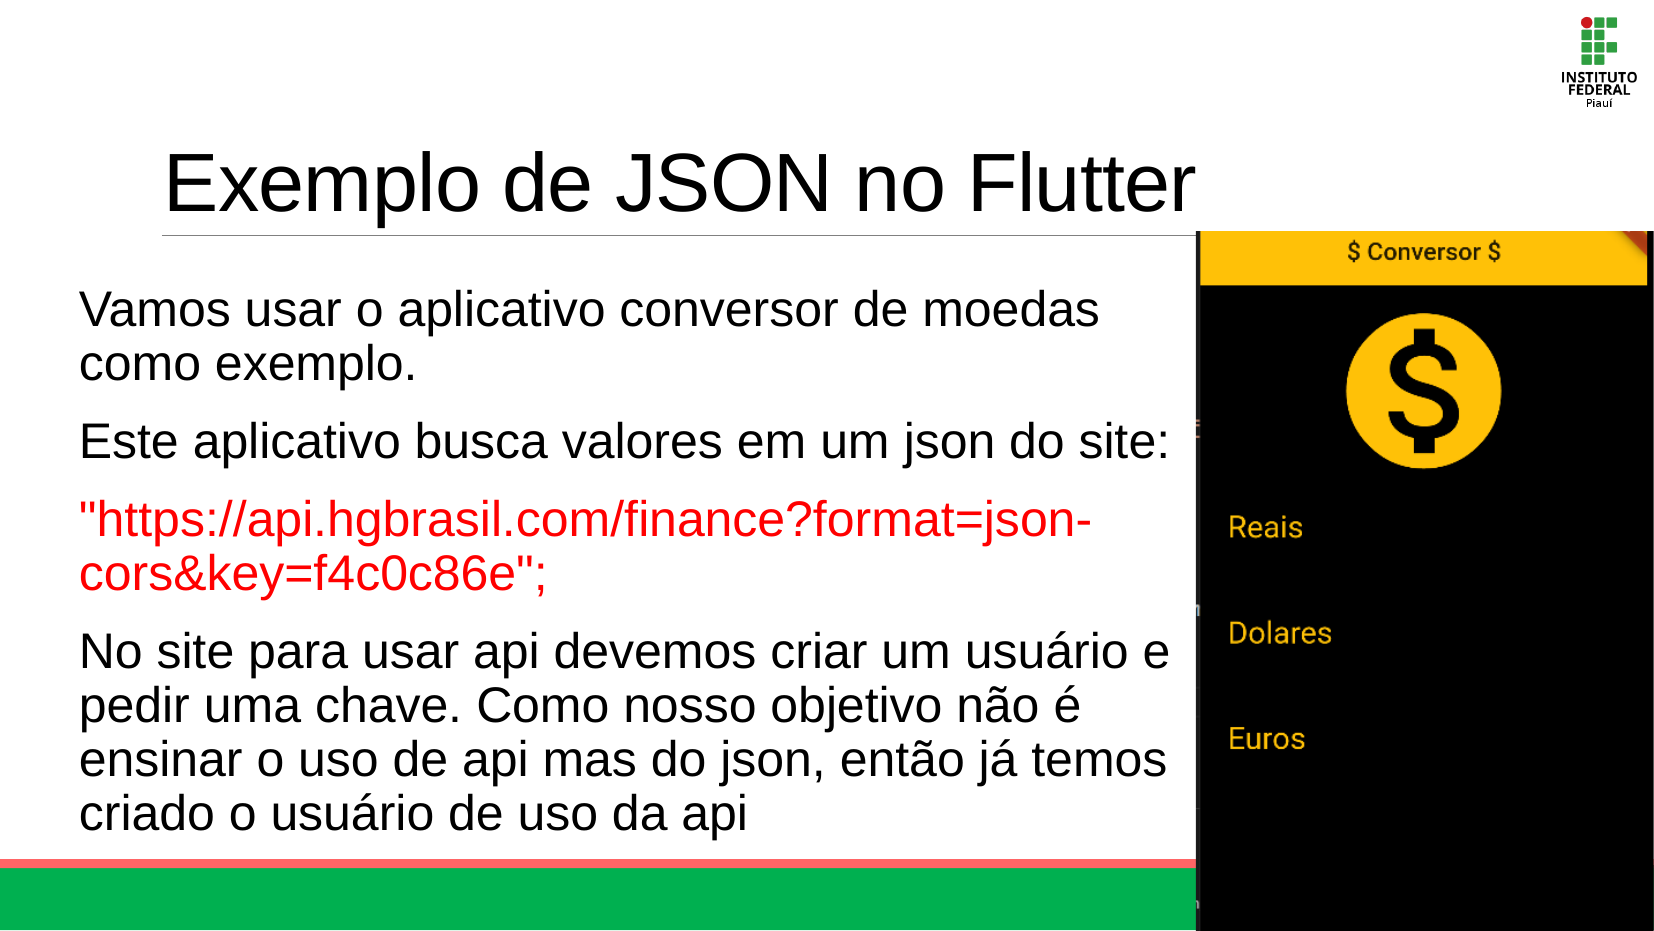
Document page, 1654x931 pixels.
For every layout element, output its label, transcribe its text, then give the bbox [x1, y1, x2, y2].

list Vamos usar o aplicativo conversor de moedas como exemplo. Este aplicativo busca valores em um json do site: "https://api.hgbrasil.com/finance?format=json-cors&key=f4c0c86e"; No site para usar api devemos criar um usuário e pedir uma chave. Como nosso objetivo não é ensinar o uso de api mas do json, então já temos criado o usuário de uso da api [79, 275, 1181, 714]
title Exemplo de JSON no Flutter [148, 38, 1513, 236]
picture [1544, 15, 1654, 109]
picture [1195, 230, 1654, 931]
